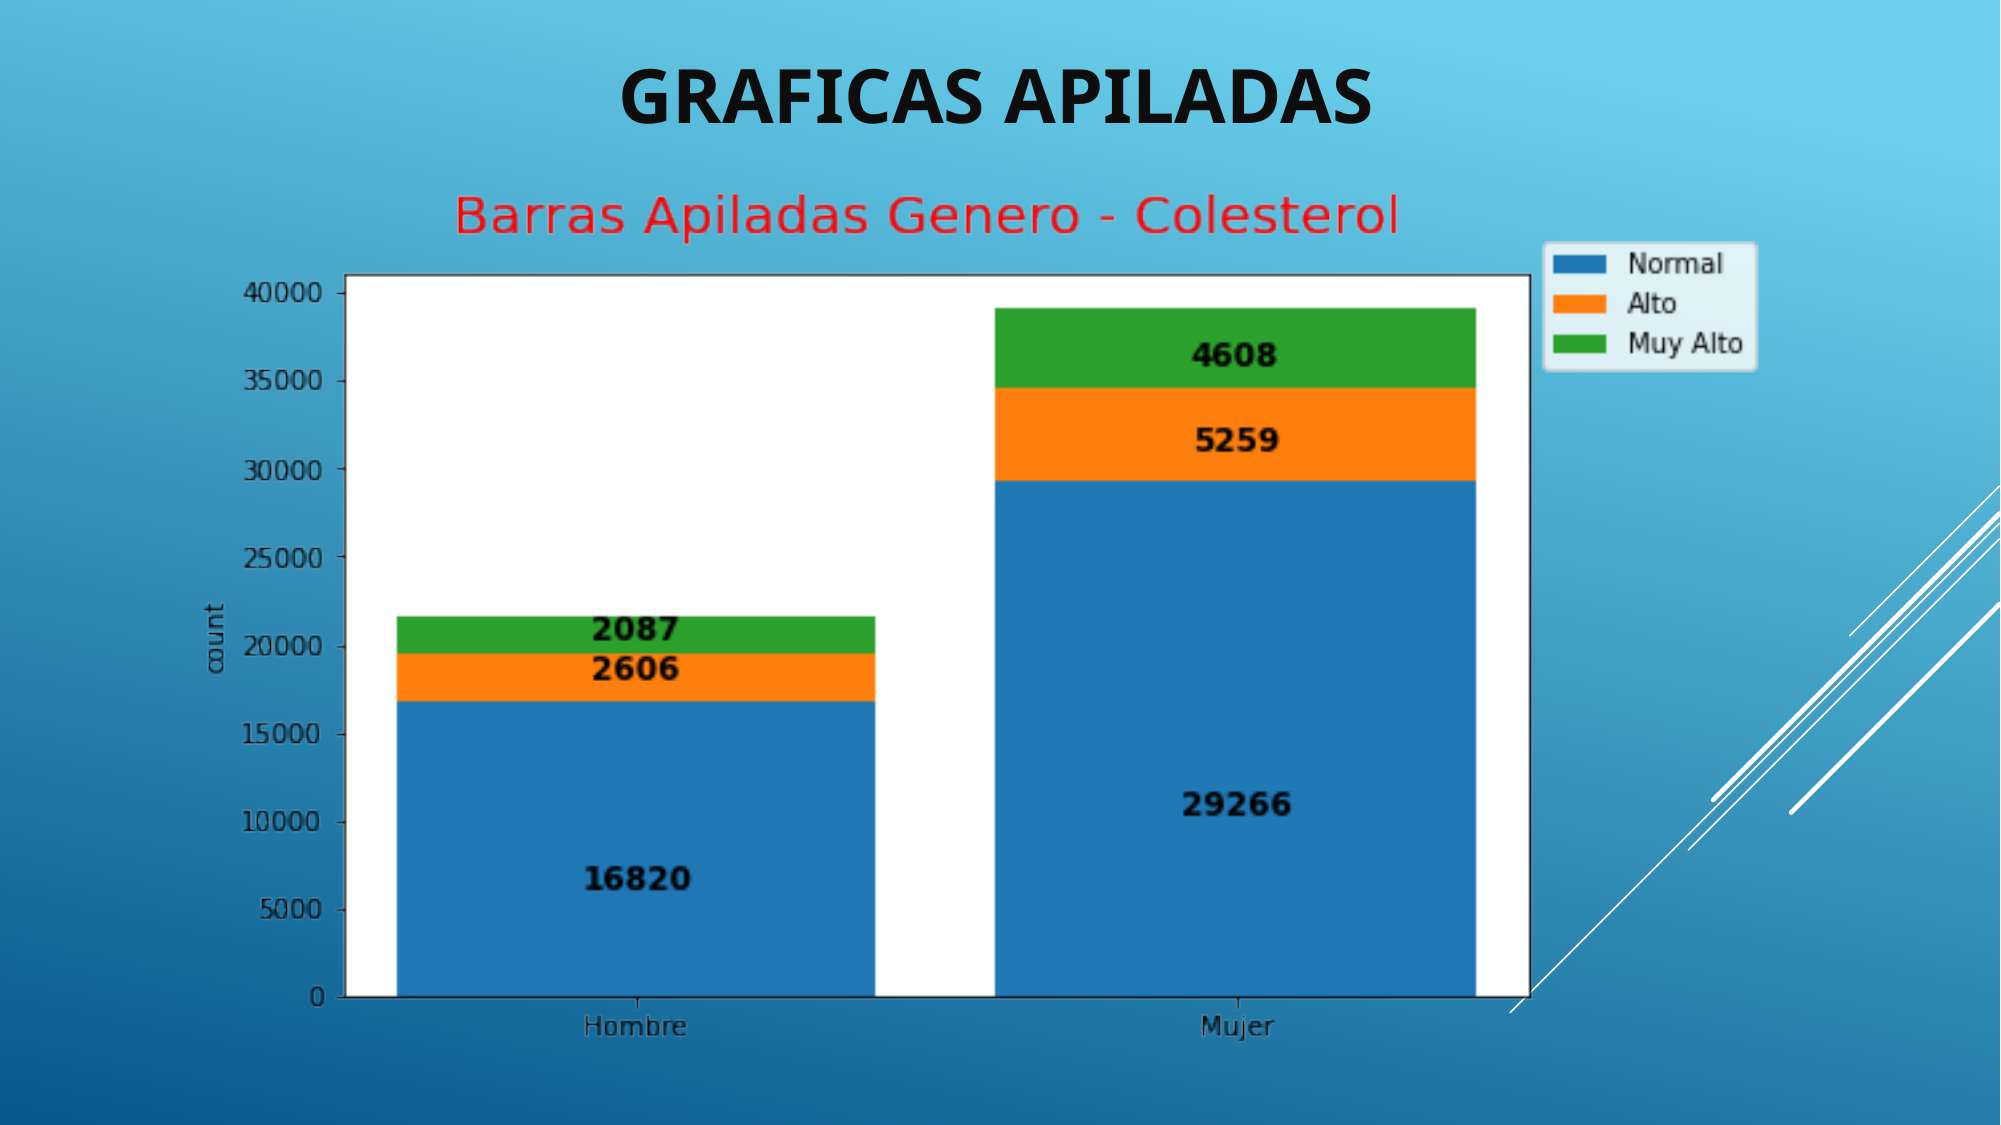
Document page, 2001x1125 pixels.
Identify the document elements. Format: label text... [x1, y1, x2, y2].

picture [185, 176, 1772, 1062]
title Graficas apiladas [58, 10, 1934, 177]
